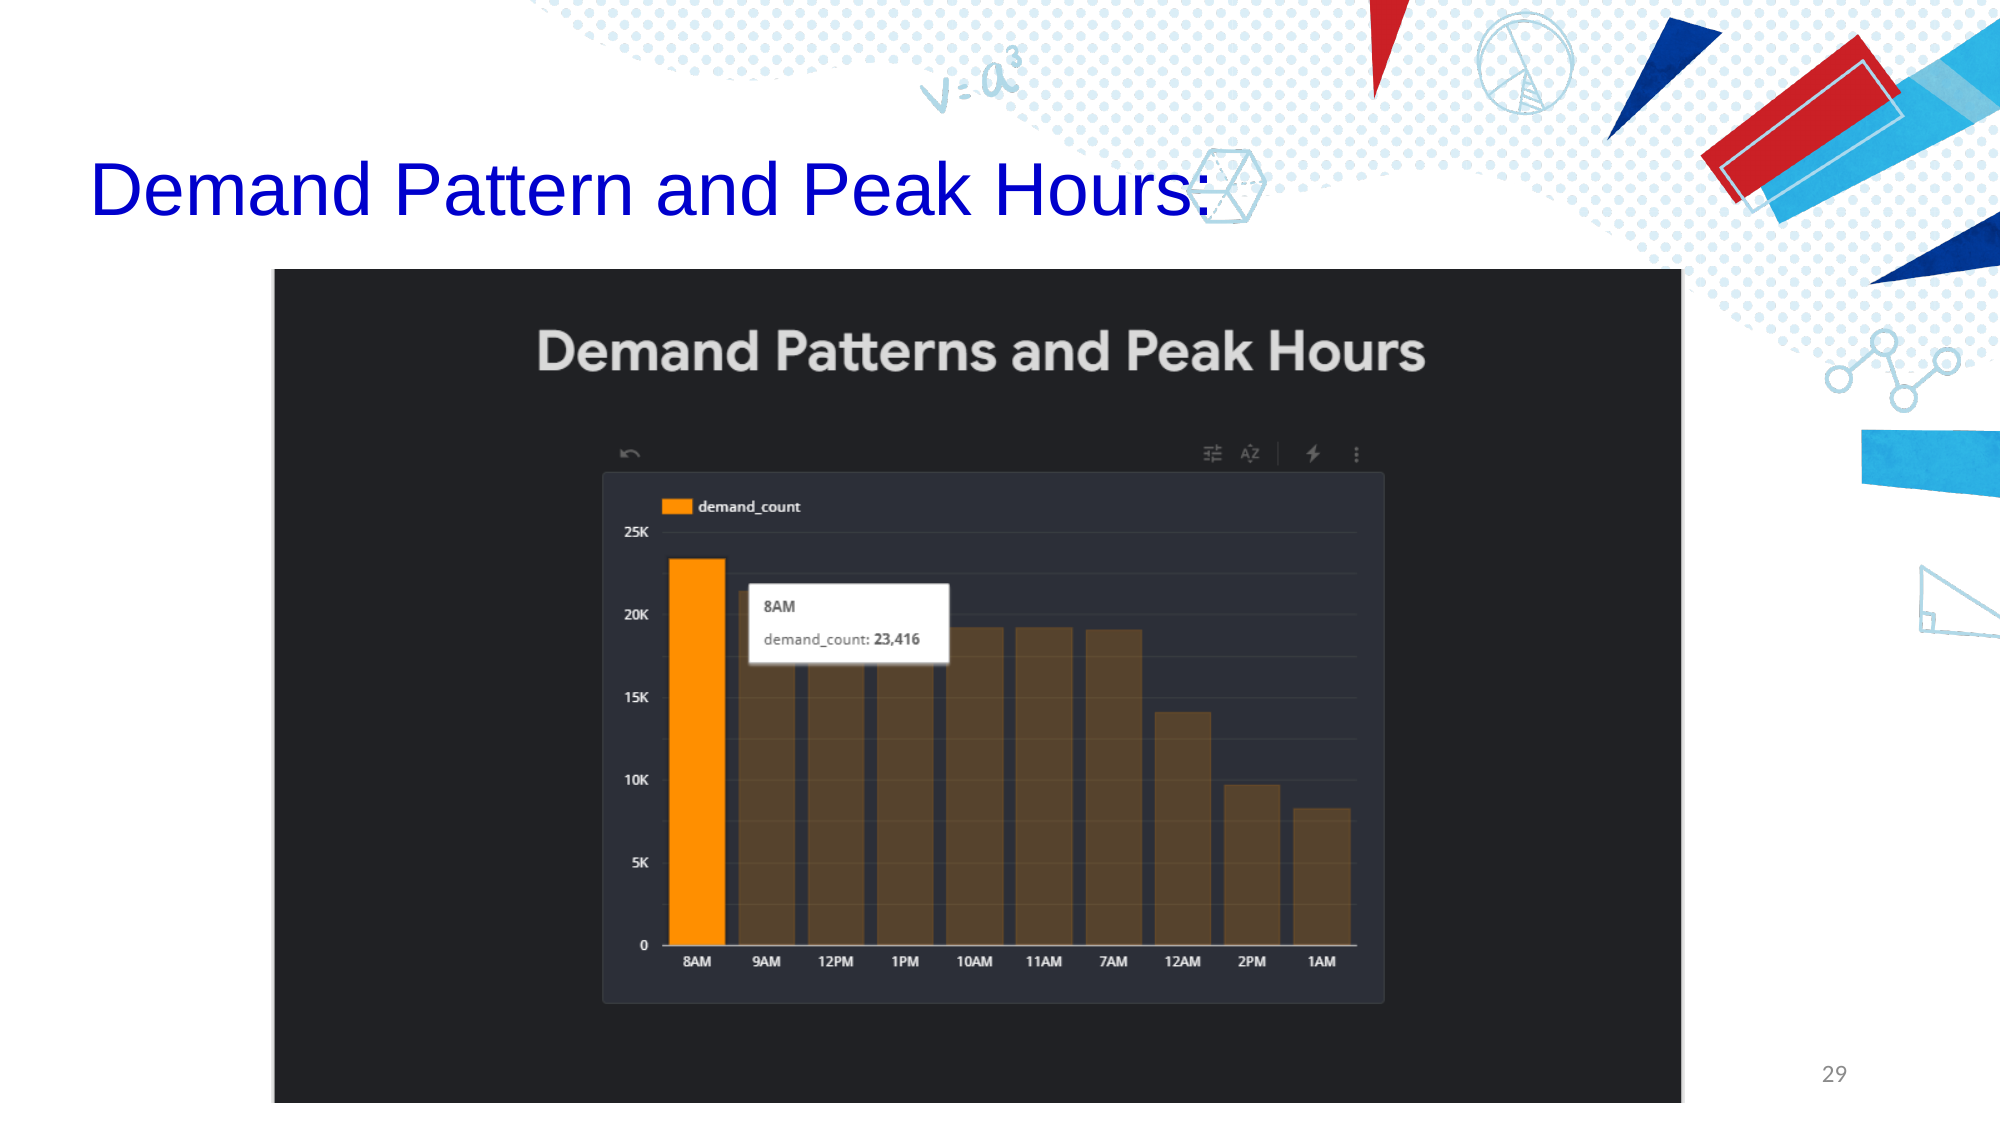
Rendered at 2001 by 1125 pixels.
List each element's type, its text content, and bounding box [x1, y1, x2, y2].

title Demand Pattern and Peak Hours: [74, 82, 1800, 300]
picture [0, 0, 2000, 1125]
slide_number 29 [1685, 1042, 1863, 1103]
